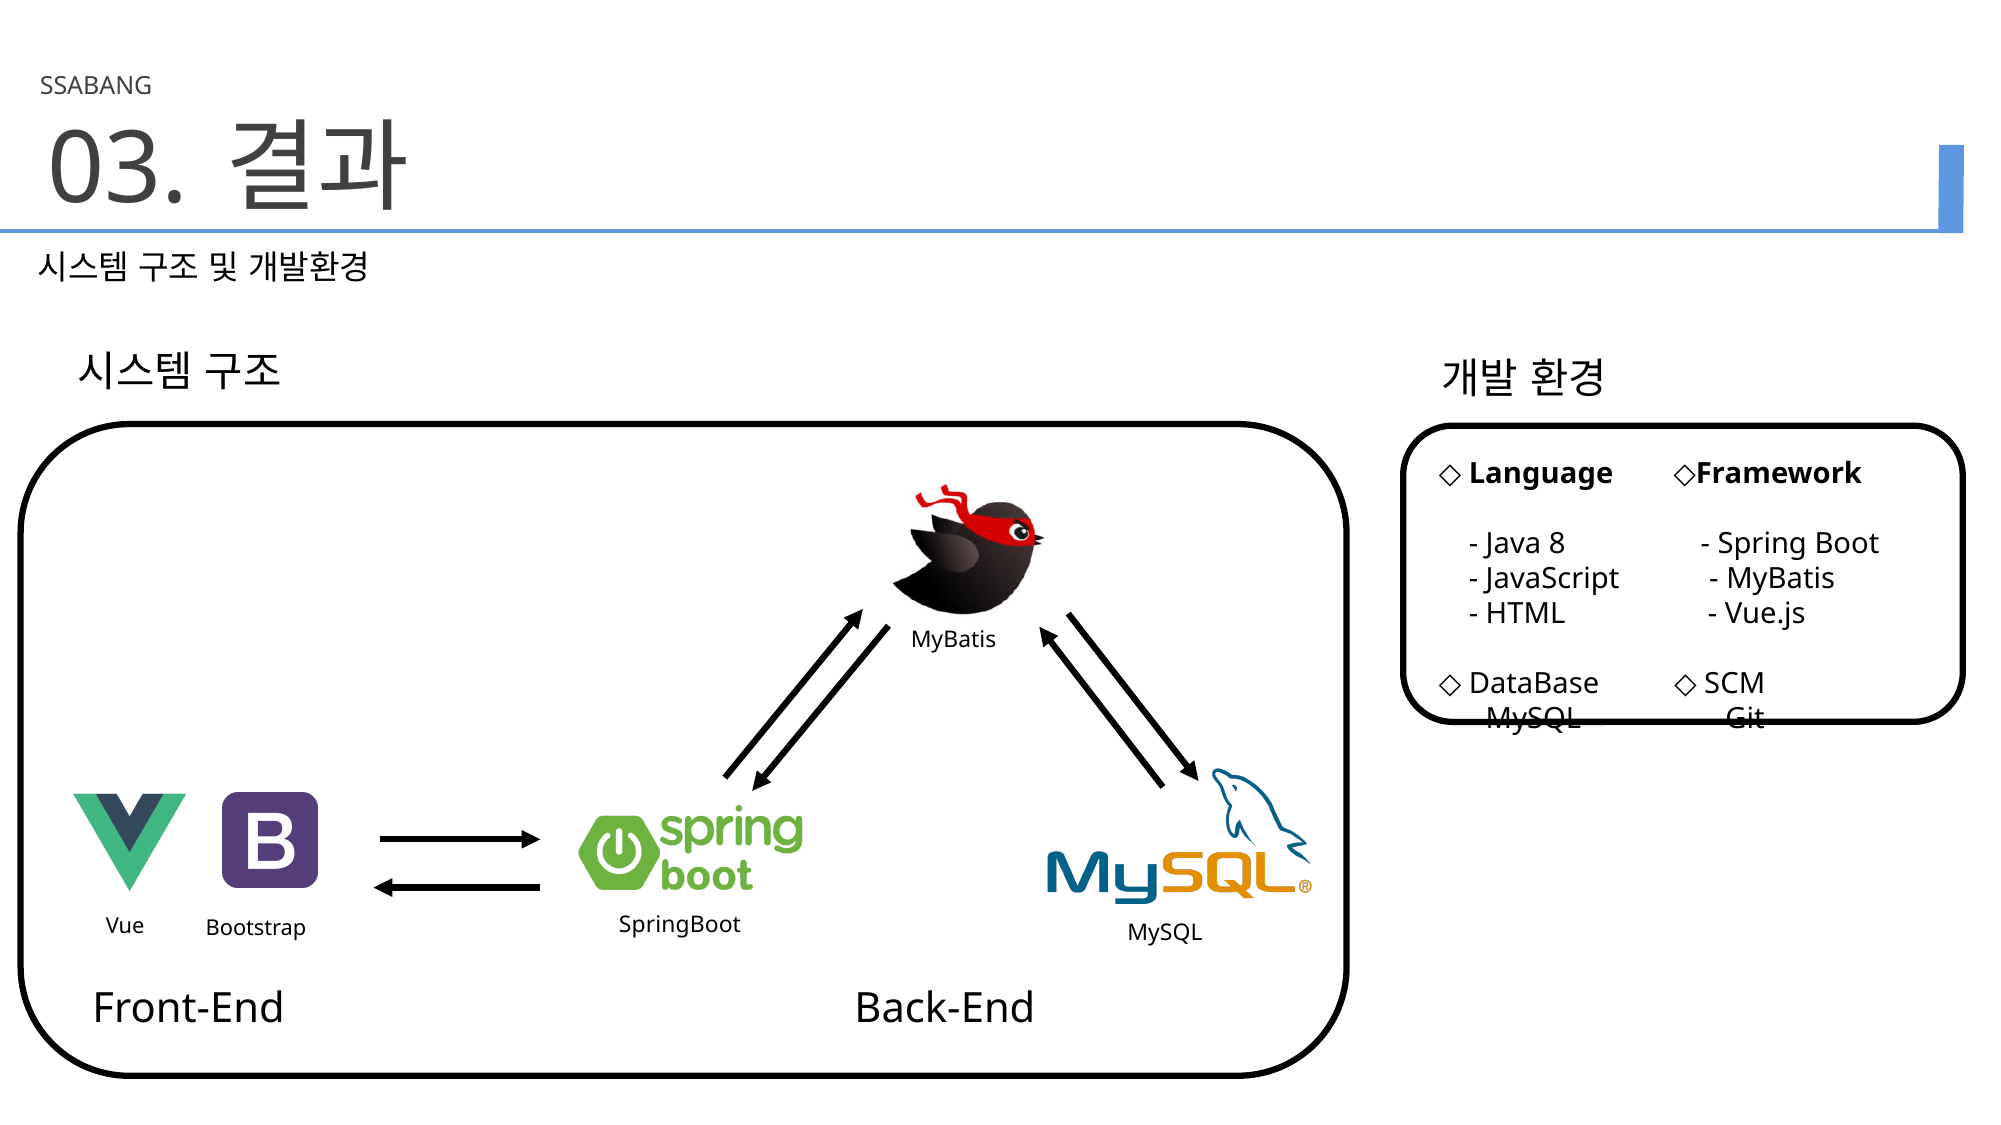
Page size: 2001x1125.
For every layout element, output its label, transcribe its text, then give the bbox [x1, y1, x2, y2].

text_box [1068, 613, 1199, 781]
text_box 결과 [211, 94, 425, 230]
text_box ◇ Language ◇Framework - Java 8 - Spring Boot - JavaScript - MyBatis - HTML - Vue.js ◇ DataBase ◇ SCM - MySQL - Git [1423, 715, 1942, 742]
picture [576, 792, 806, 913]
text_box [752, 625, 889, 791]
picture [883, 464, 1052, 633]
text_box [1039, 626, 1163, 787]
text_box [1402, 424, 1964, 723]
text_box 시스템 구조 및 개발환경 [23, 238, 408, 294]
text_box 개발 환경 [1426, 344, 1683, 410]
picture [222, 792, 318, 888]
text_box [724, 609, 863, 778]
picture [73, 786, 186, 899]
text_box SSABANG [24, 61, 168, 107]
picture [1047, 768, 1312, 904]
text_box 시스템 구조 [62, 337, 320, 402]
text_box 03. [32, 94, 204, 229]
text_box [19, 423, 1348, 1077]
